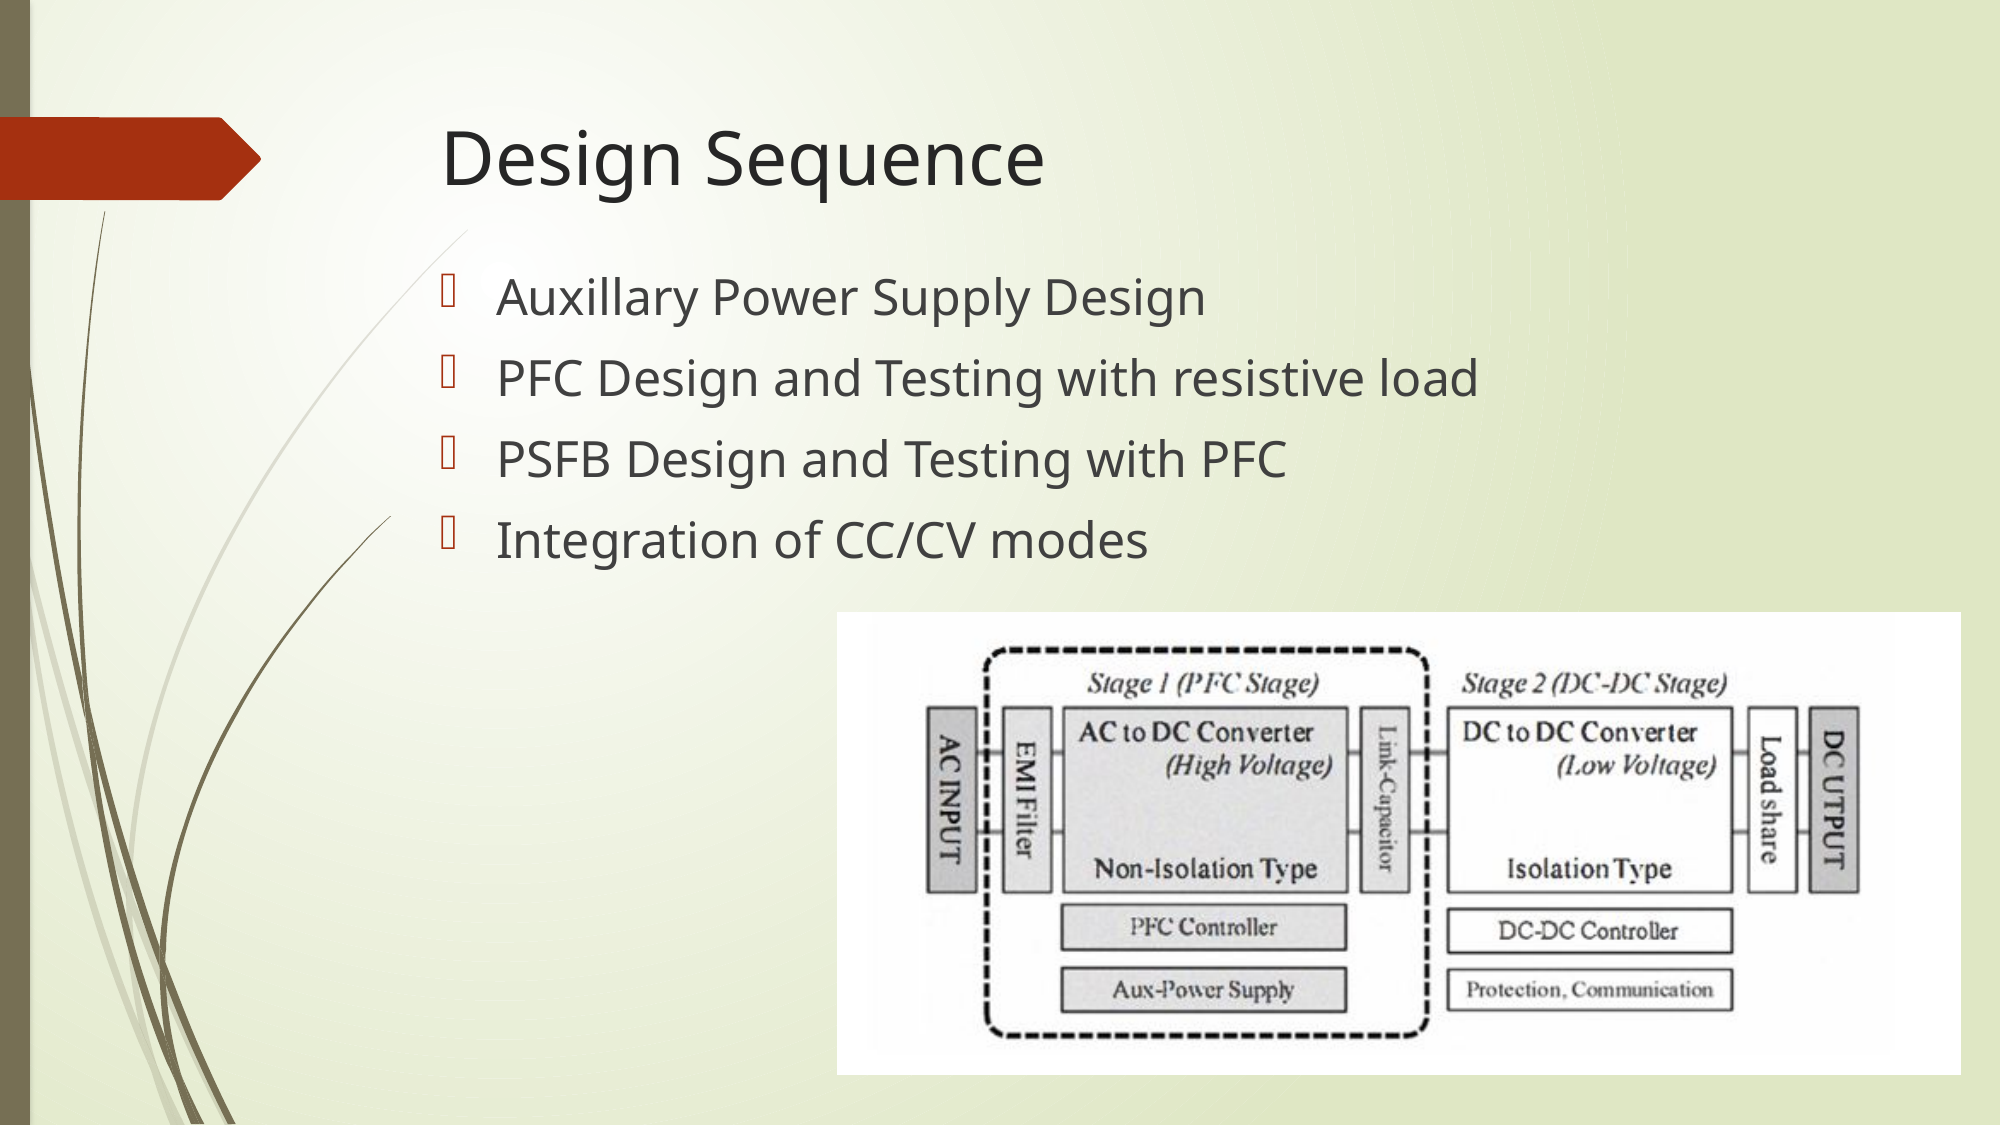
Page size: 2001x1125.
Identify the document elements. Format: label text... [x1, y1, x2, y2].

title Design Sequence [425, 102, 1888, 258]
picture [837, 612, 1961, 1076]
list Auxillary Power Supply Design PFC Design and Testing with resistive load PSFB Design and Testing with PFC Integration of CC/CV modes [424, 258, 1888, 878]
